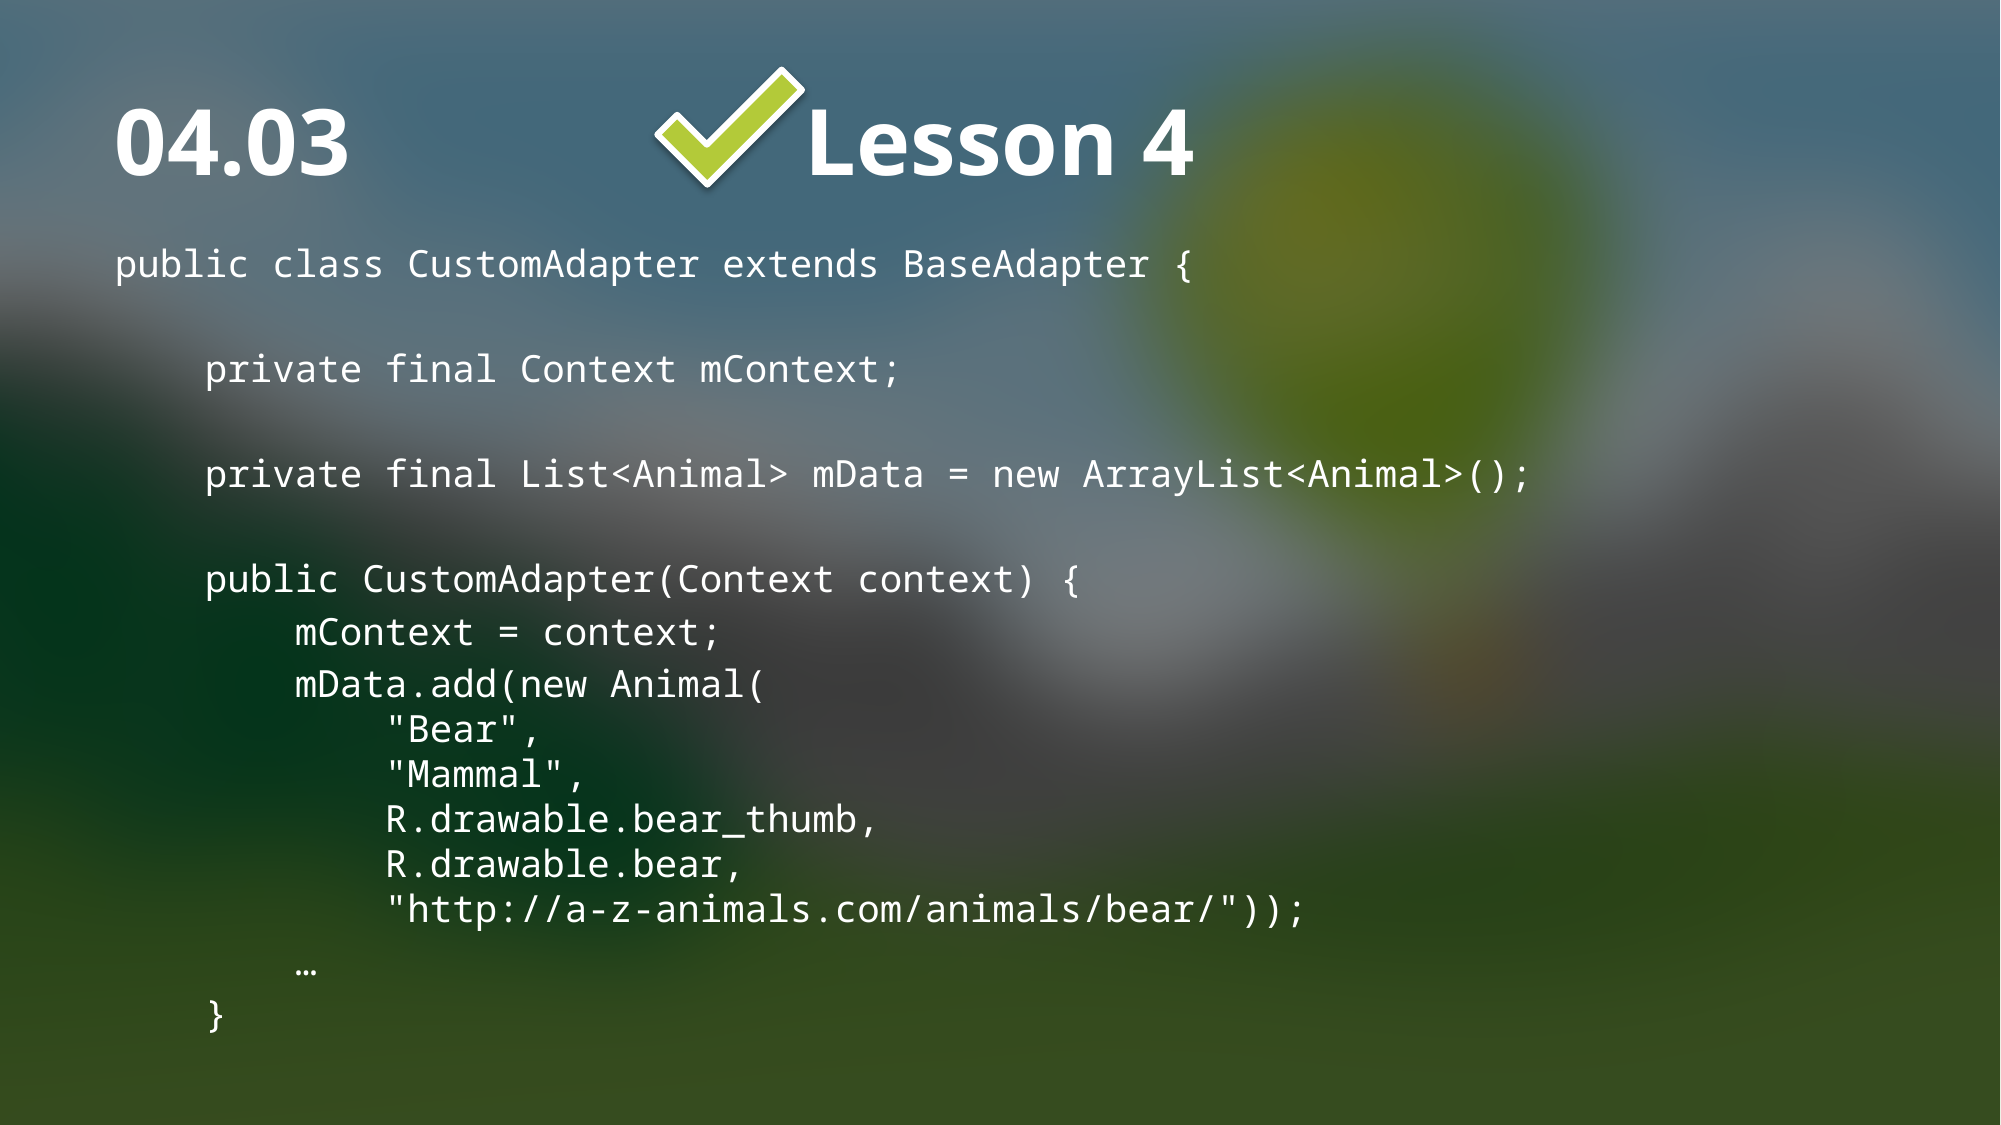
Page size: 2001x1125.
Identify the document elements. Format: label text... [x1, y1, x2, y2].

list public class CustomAdapter extends BaseAdapter { private final Context mContext; private final List<Animal> mData = new ArrayList<Animal>(); public CustomAdapter(Context context) { mContext = context; mData.add(new Animal( "Bear", "Mammal", R.drawable.bear_thumb, R.drawable.bear, "http://a-z-animals.com/animals/bear/")); … } [99, 232, 1900, 1094]
picture [0, 0, 2001, 1125]
text_box [654, 66, 806, 188]
title Lesson 4 [552, 45, 1900, 232]
text_box 04.03 [99, 45, 552, 233]
